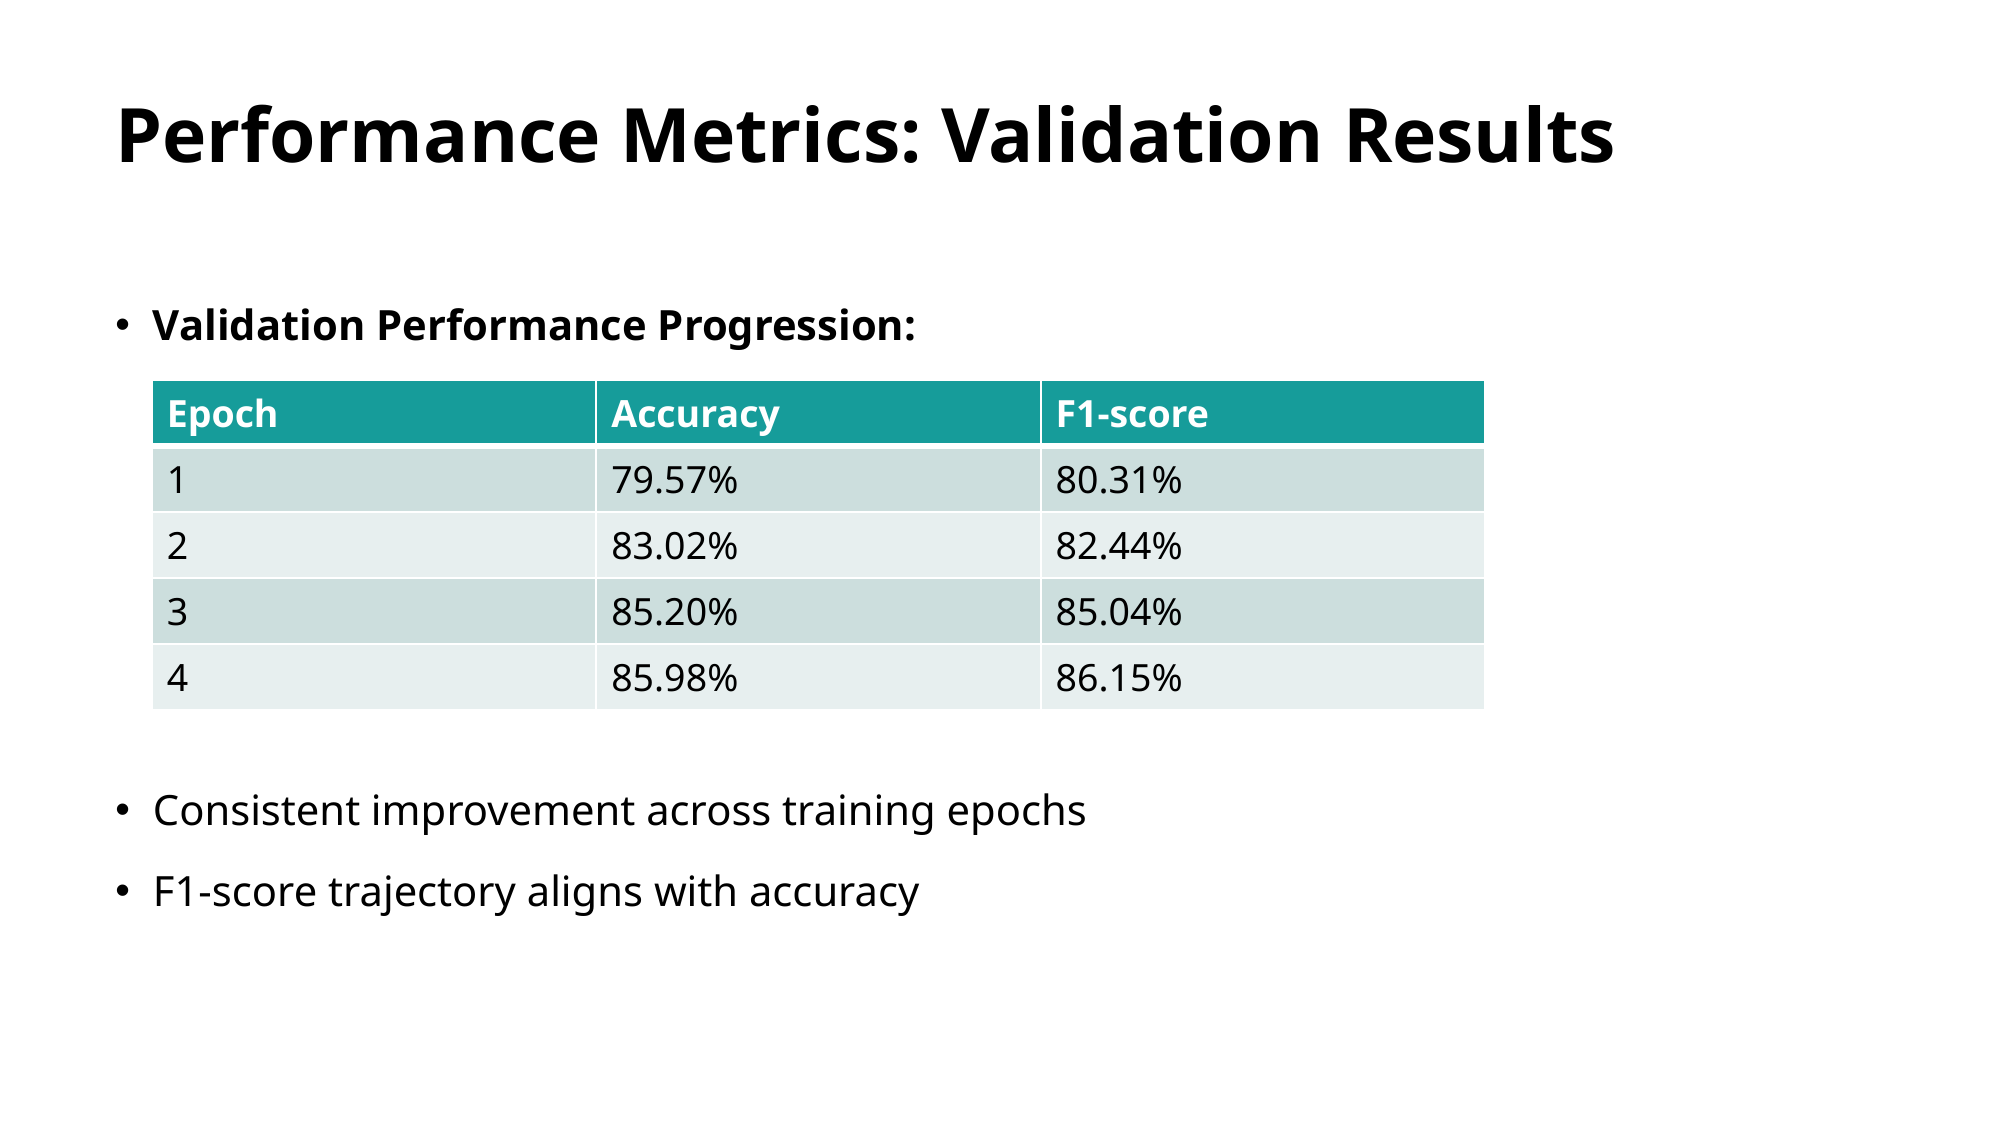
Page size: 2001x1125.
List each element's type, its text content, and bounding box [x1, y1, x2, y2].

list Validation Performance Progression: Consistent improvement across training epochs F1-score trajectory aligns with accuracy [100, 281, 1849, 1035]
table_cell 2 [153, 513, 595, 577]
table_header Accuracy [597, 381, 1040, 443]
table_cell 85.04% [1042, 579, 1484, 643]
table_cell 86.15% [1042, 645, 1484, 709]
table_cell 82.44% [1042, 513, 1484, 577]
title Performance Metrics: Validation Results [100, 90, 1849, 276]
table_cell 3 [153, 579, 595, 643]
table_header Epoch [153, 381, 595, 443]
table_cell 85.20% [597, 579, 1040, 643]
table_cell 4 [153, 645, 595, 709]
table_header F1-score [1042, 381, 1484, 443]
table_cell 1 [153, 449, 595, 511]
table_cell 80.31% [1042, 449, 1484, 511]
table_cell 85.98% [597, 645, 1040, 709]
table_cell 79.57% [597, 449, 1040, 511]
table_cell 83.02% [597, 513, 1040, 577]
